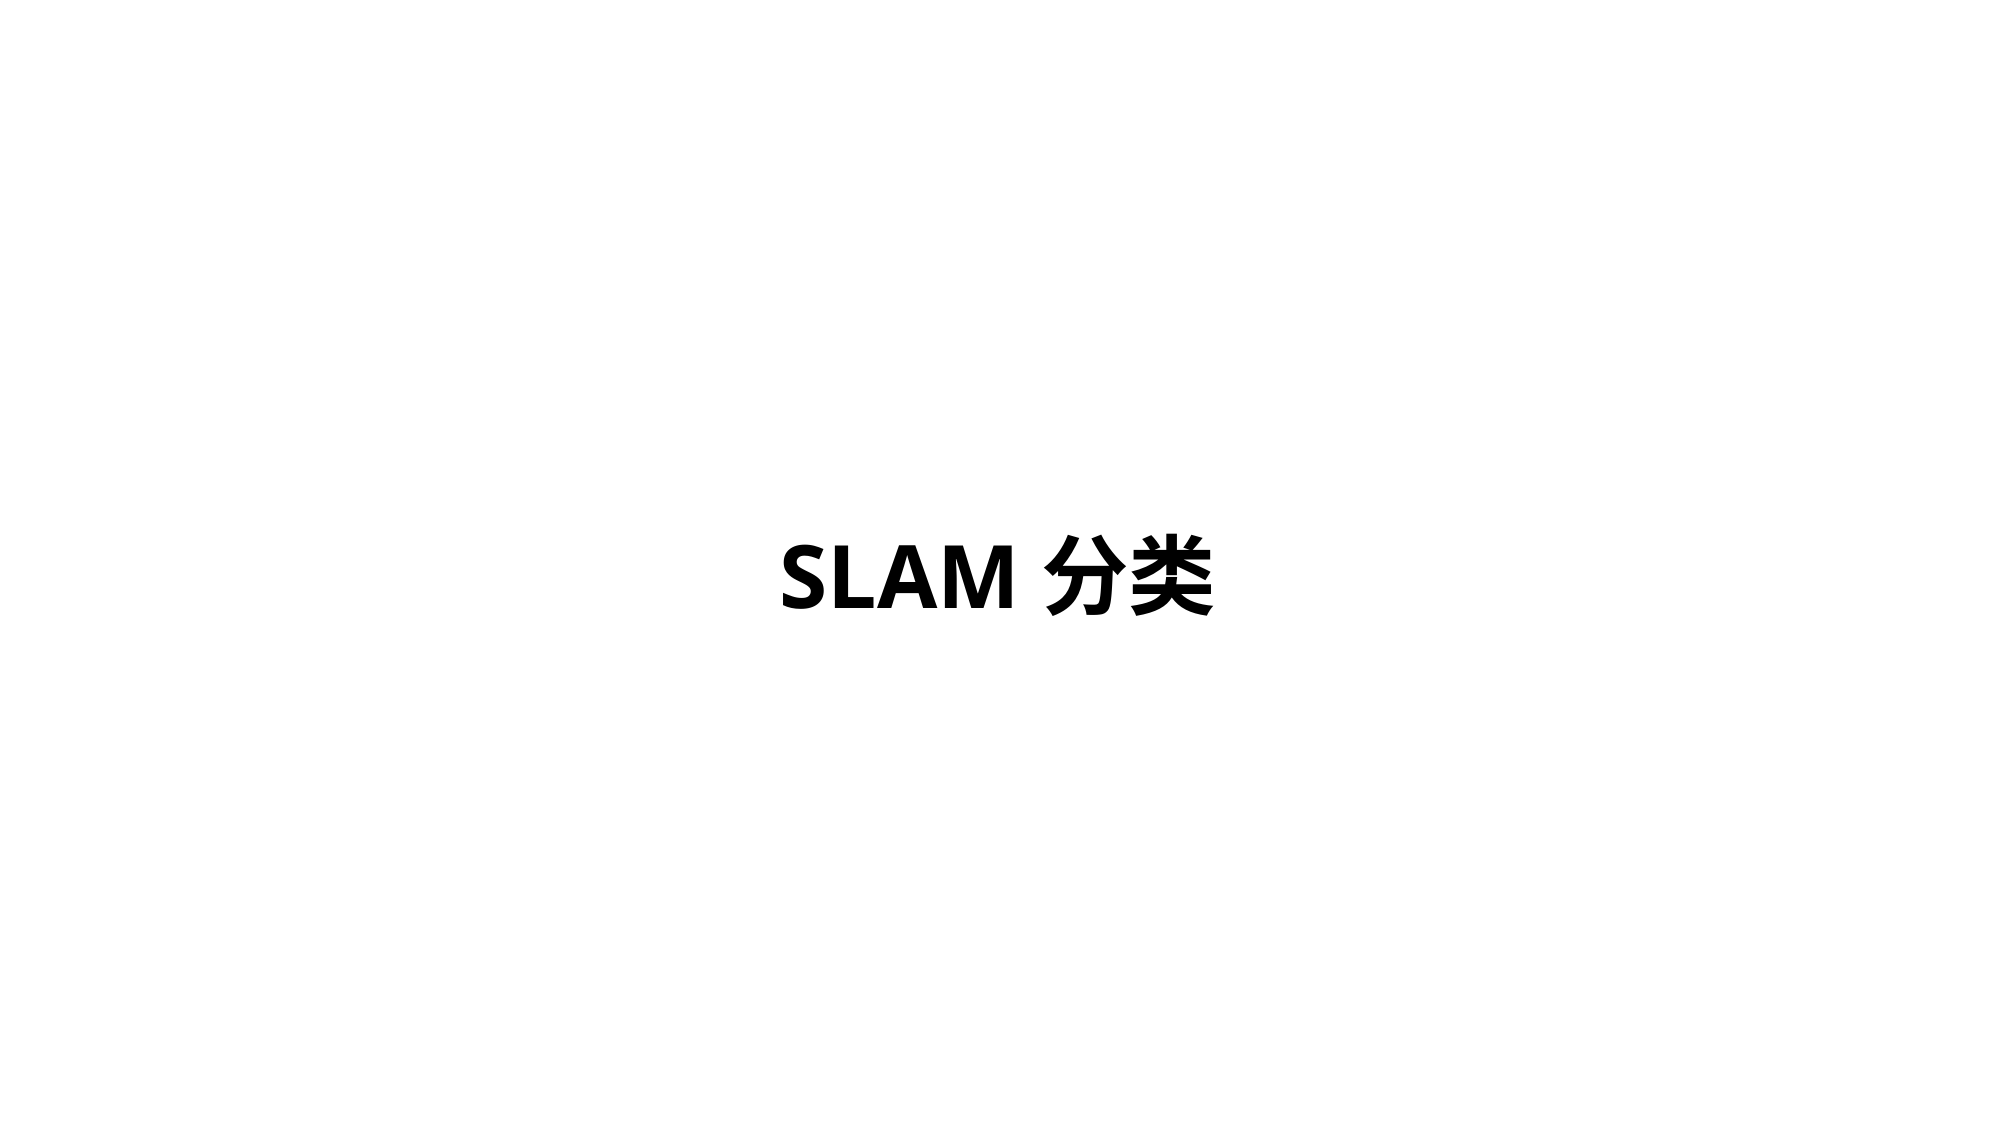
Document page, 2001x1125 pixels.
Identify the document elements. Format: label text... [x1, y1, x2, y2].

text_box SLAM分类 [248, 377, 1748, 770]
